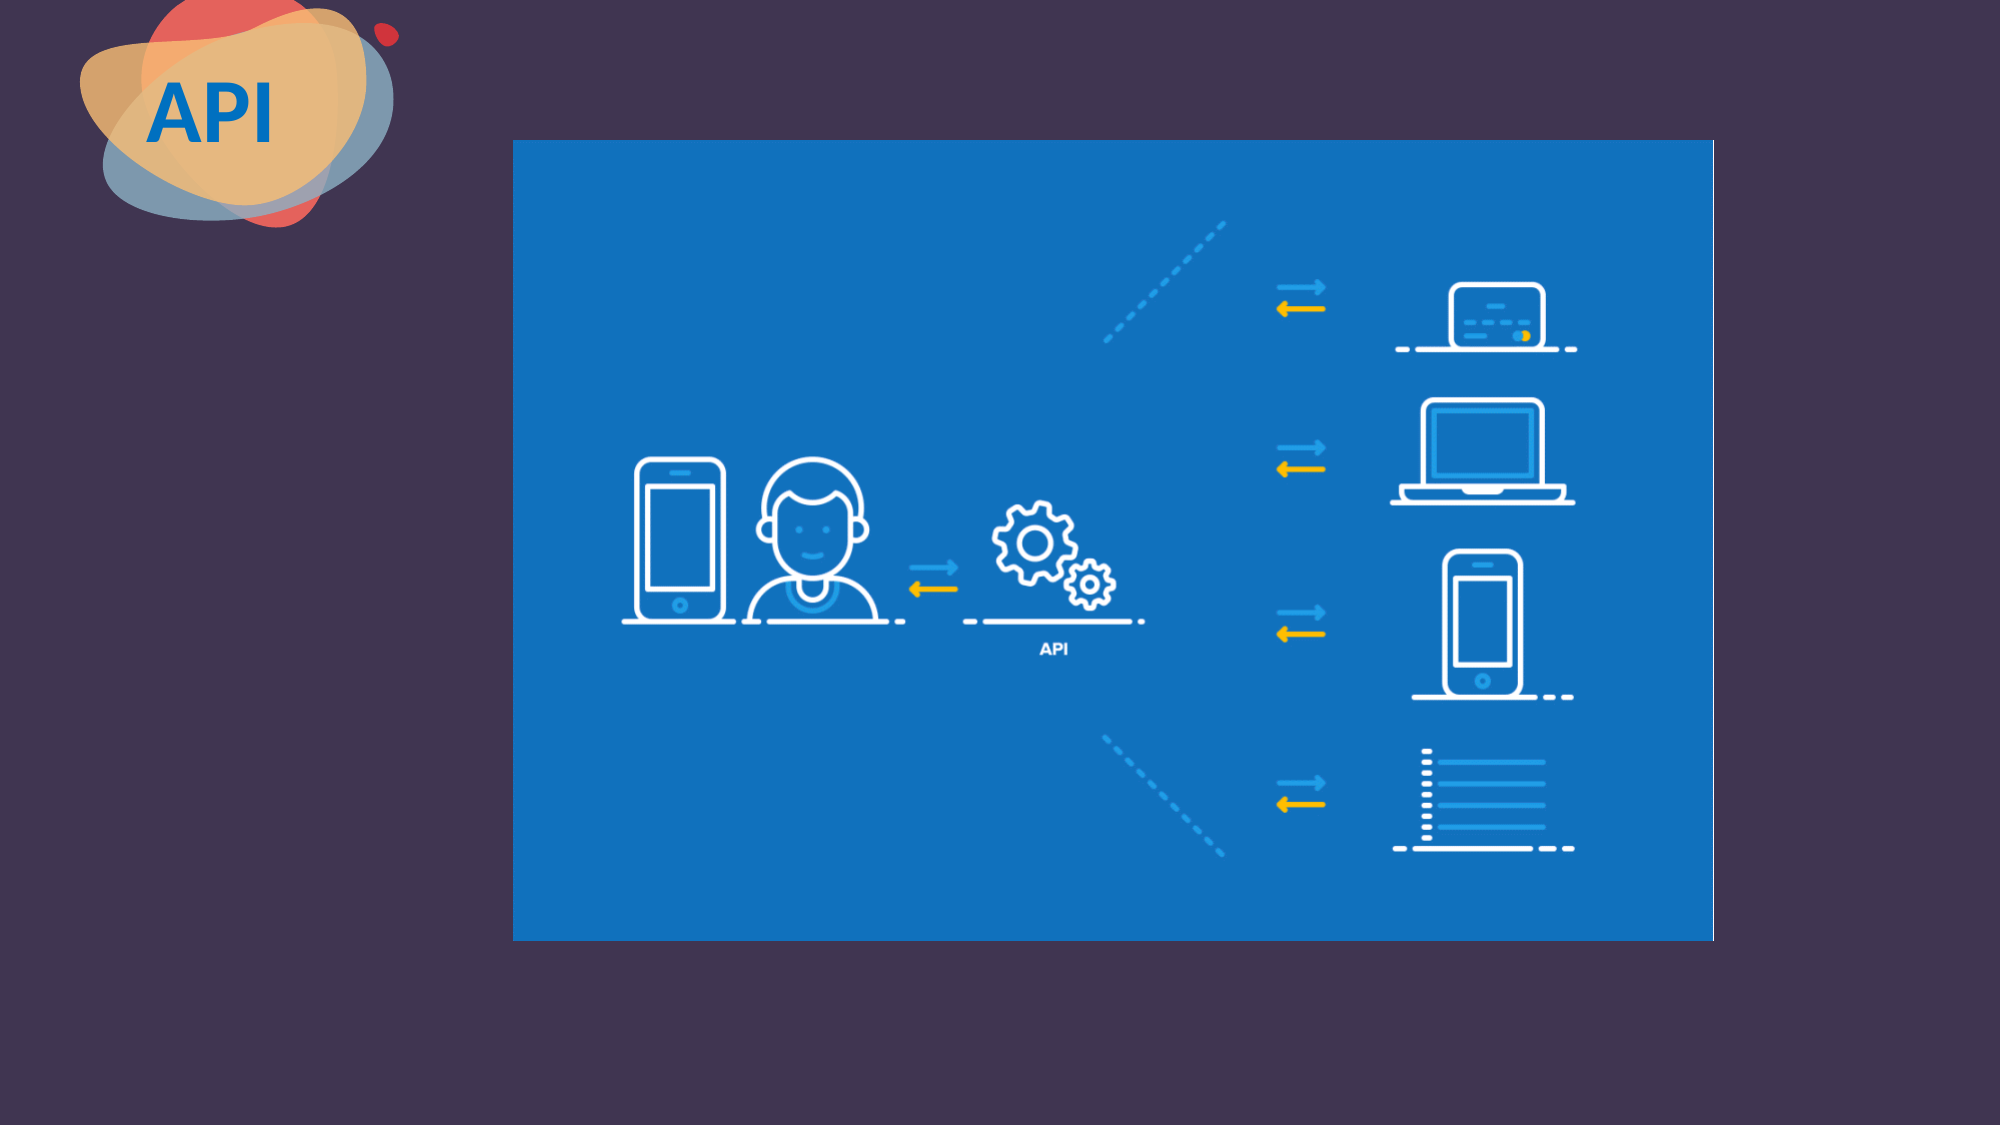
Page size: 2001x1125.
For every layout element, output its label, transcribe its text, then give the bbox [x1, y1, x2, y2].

picture [512, 140, 1714, 941]
title API [131, 19, 359, 206]
